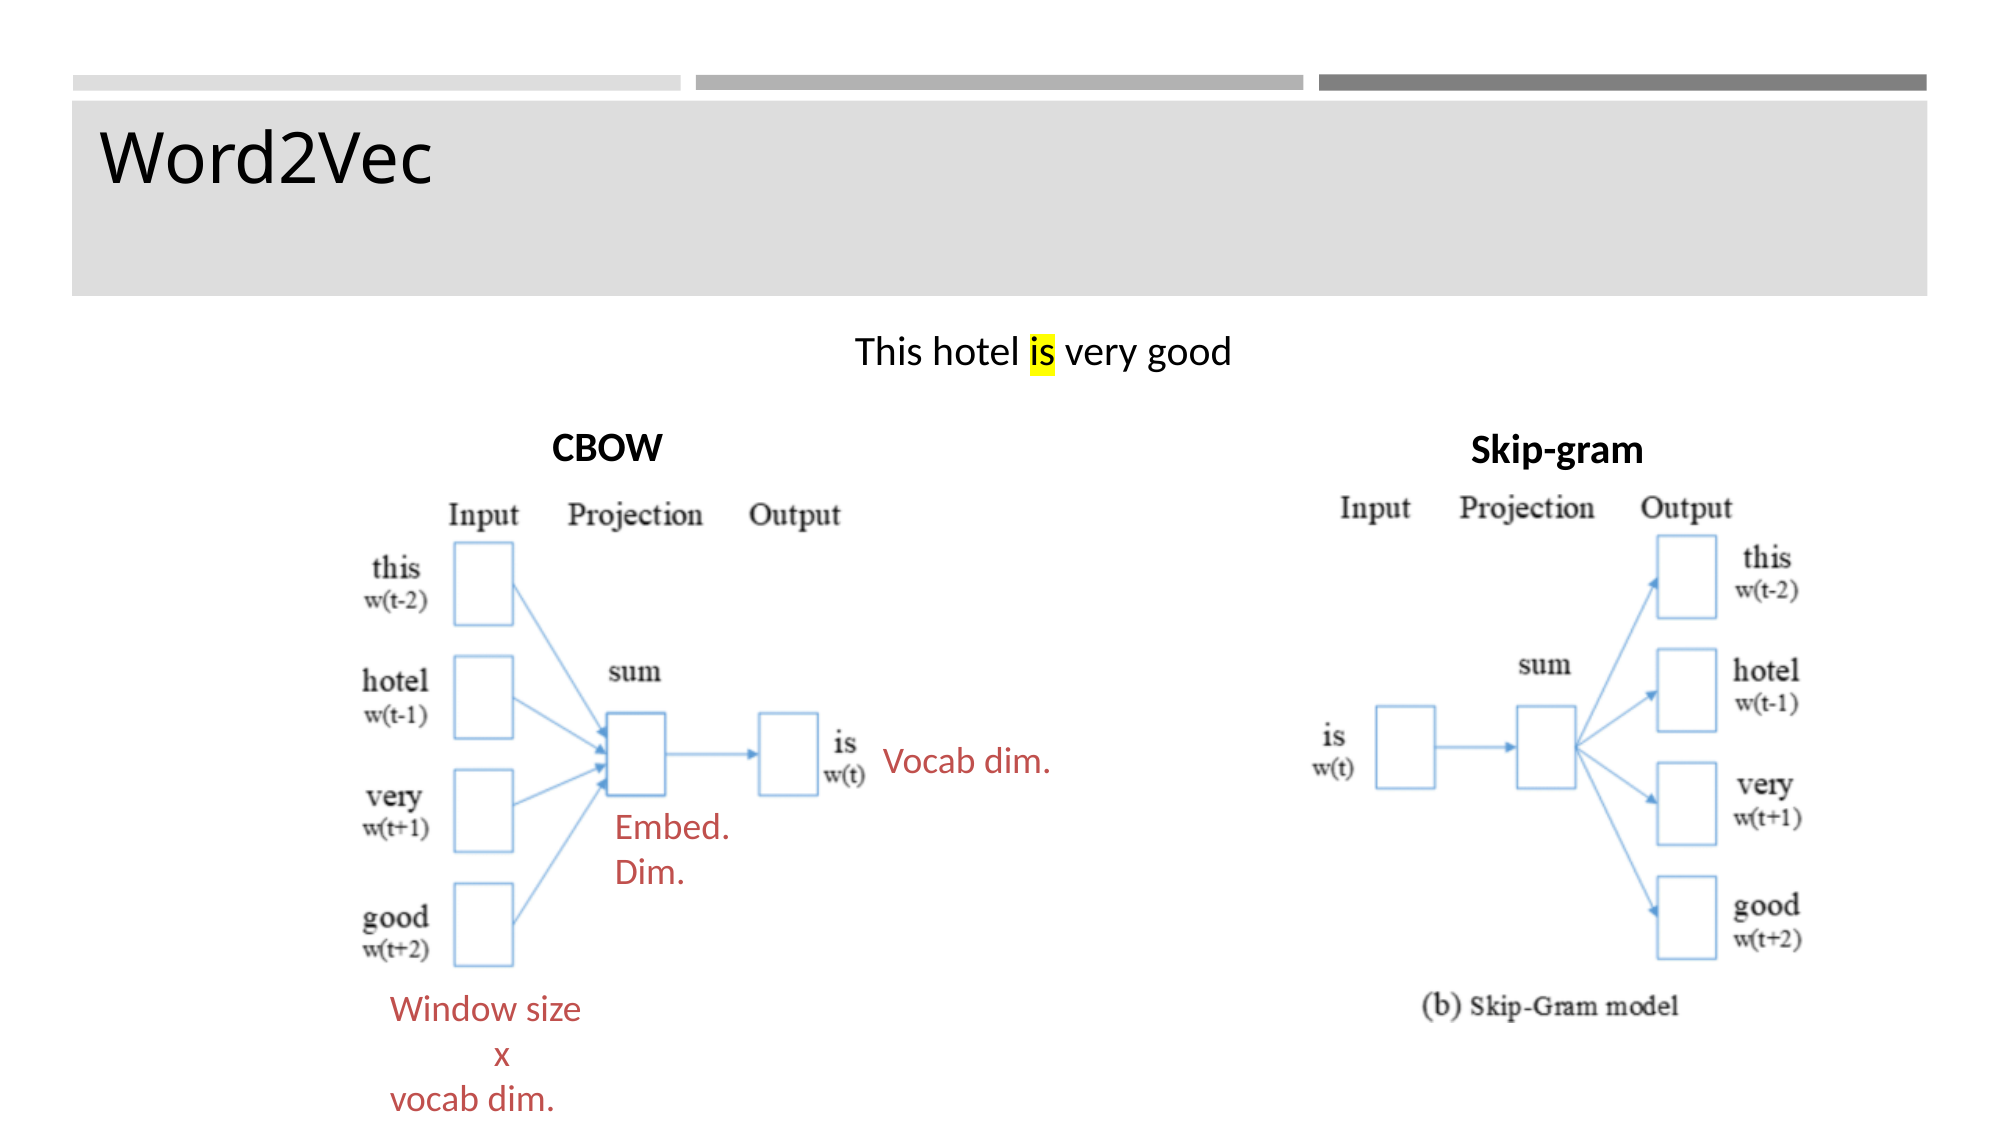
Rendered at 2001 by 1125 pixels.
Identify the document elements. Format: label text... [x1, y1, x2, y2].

text_box Window size x vocab dim. [375, 988, 638, 1125]
text_box Word2Vec [99, 112, 1698, 198]
picture [361, 500, 897, 979]
text_box This hotel is very good [824, 316, 1263, 382]
text_box CBOW [537, 412, 850, 477]
text_box Skip-gram [1456, 414, 1769, 479]
picture [1299, 494, 1803, 1024]
text_box Vocab dim. [902, 728, 1132, 789]
